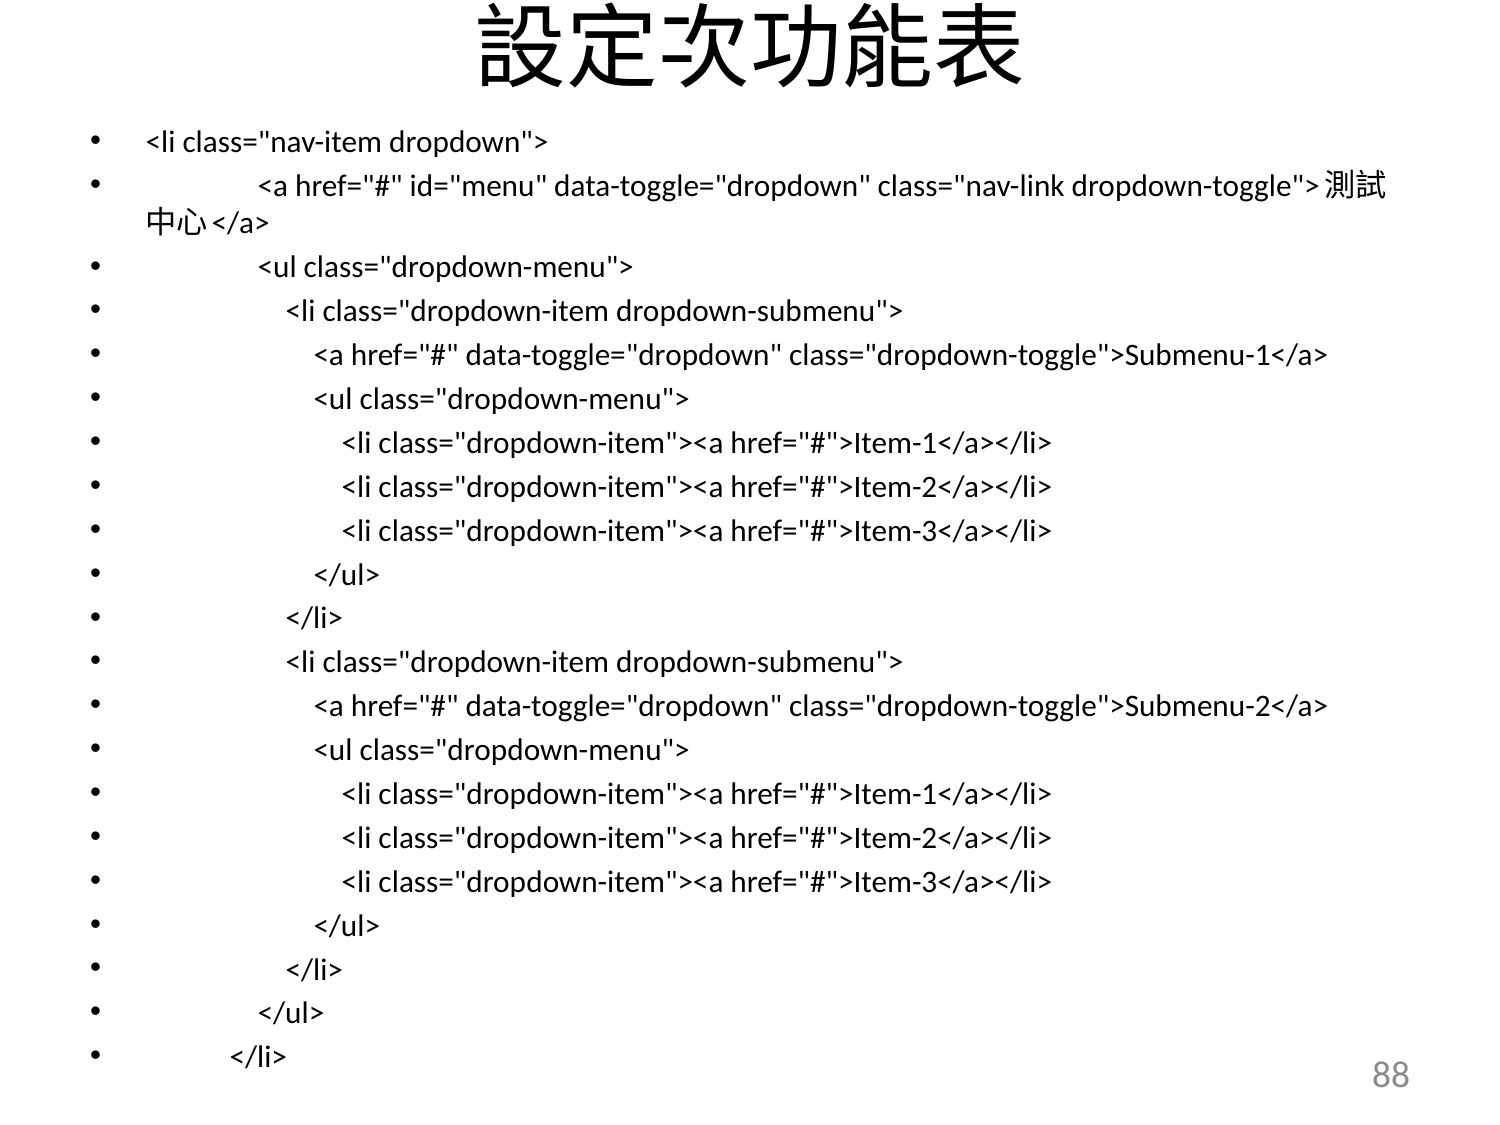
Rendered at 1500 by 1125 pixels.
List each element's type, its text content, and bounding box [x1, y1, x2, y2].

slide_number 88 [1074, 1042, 1425, 1103]
list <li class="nav-item dropdown"> <a href="#" id="menu" data-toggle="dropdown" class="nav-link dropdown-toggle">測試中心</a> <ul class="dropdown-menu"> <li class="dropdown-item dropdown-submenu"> <a href="#" data-toggle="dropdown" class="dropdown-toggle">Submenu-1</a> <ul class="dropdown-menu"> <li class="dropdown-item"><a href="#">Item-1</a></li> <li class="dropdown-item"><a href="#">Item-2</a></li> <li class="dropdown-item"><a href="#">Item-3</a></li> </ul> </li> <li class="dropdown-item dropdown-submenu"> <a href="#" data-toggle="dropdown" class="dropdown-toggle">Submenu-2</a> <ul class="dropdown-menu"> <li class="dropdown-item"><a href="#">Item-1</a></li> <li class="dropdown-item"><a href="#">Item-2</a></li> <li class="dropdown-item"><a href="#">Item-3</a></li> </ul> </li> </ul> </li> [75, 113, 1425, 1094]
title 設定次功能表 [75, 0, 1425, 113]
